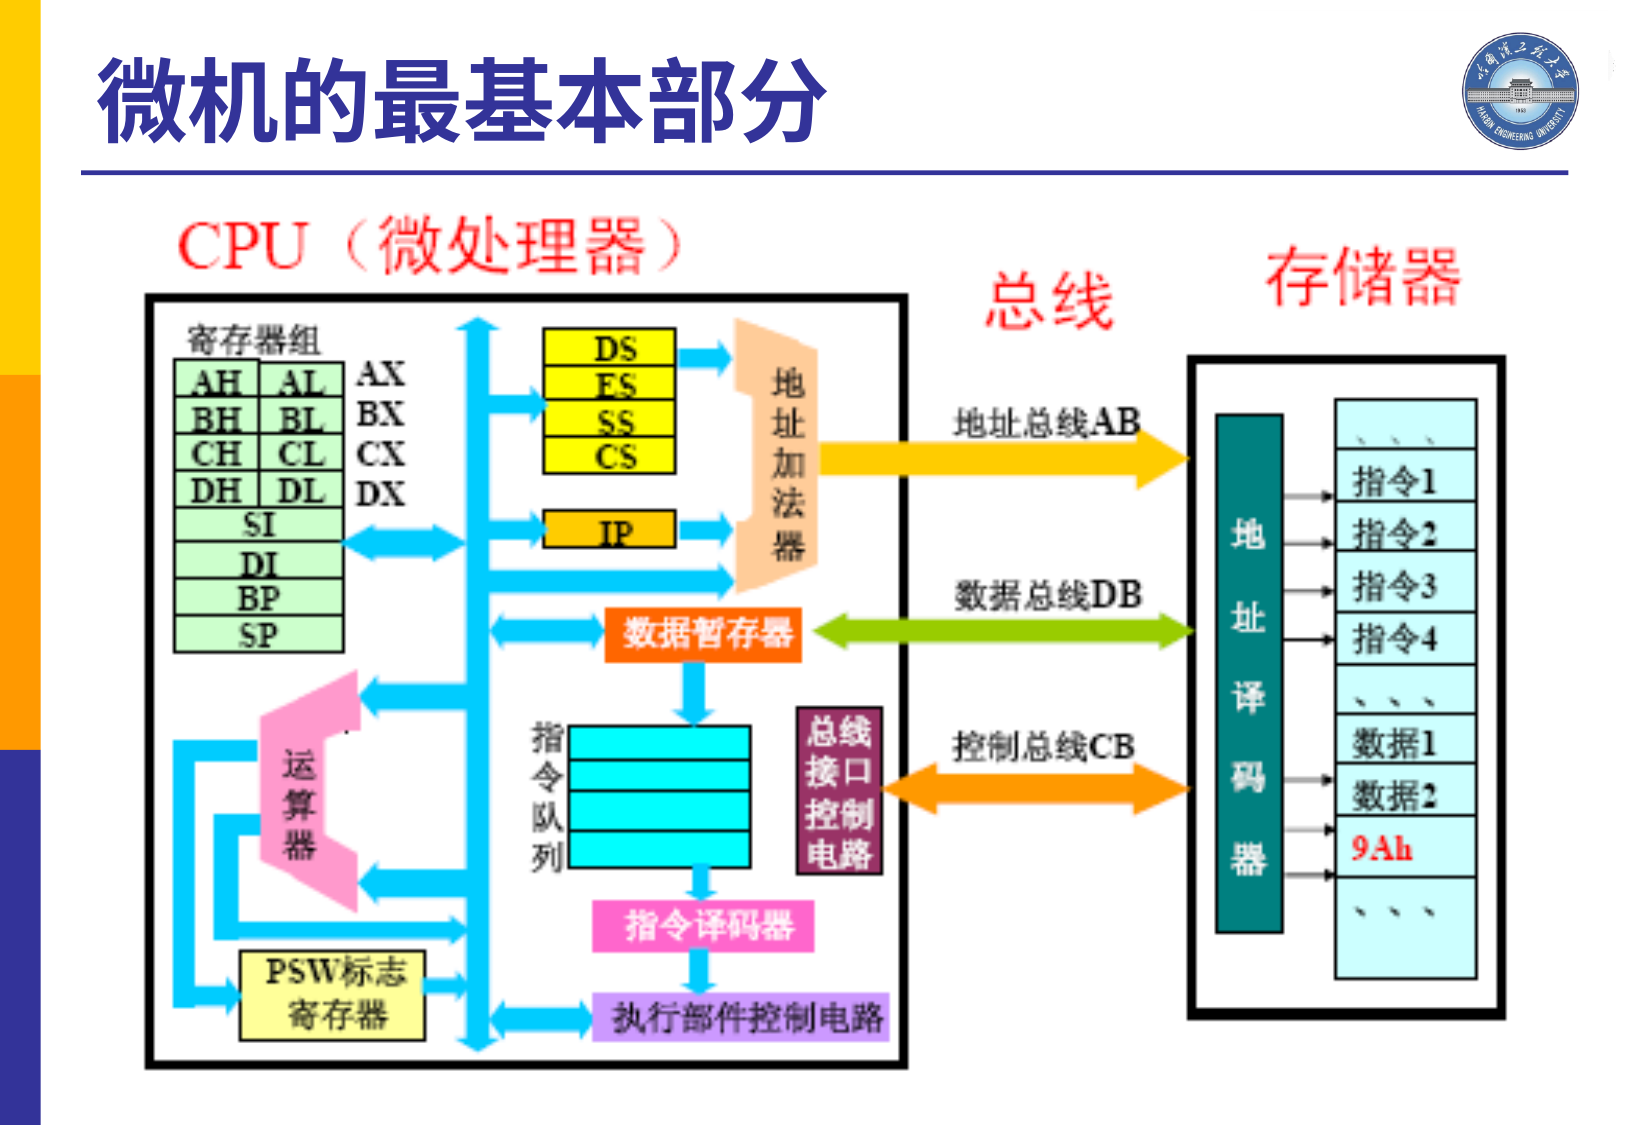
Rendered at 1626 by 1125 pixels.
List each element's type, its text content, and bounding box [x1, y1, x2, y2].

title 微机的最基本部分 [81, 30, 1569, 161]
picture [127, 207, 1526, 1083]
picture [1250, 9, 1616, 165]
